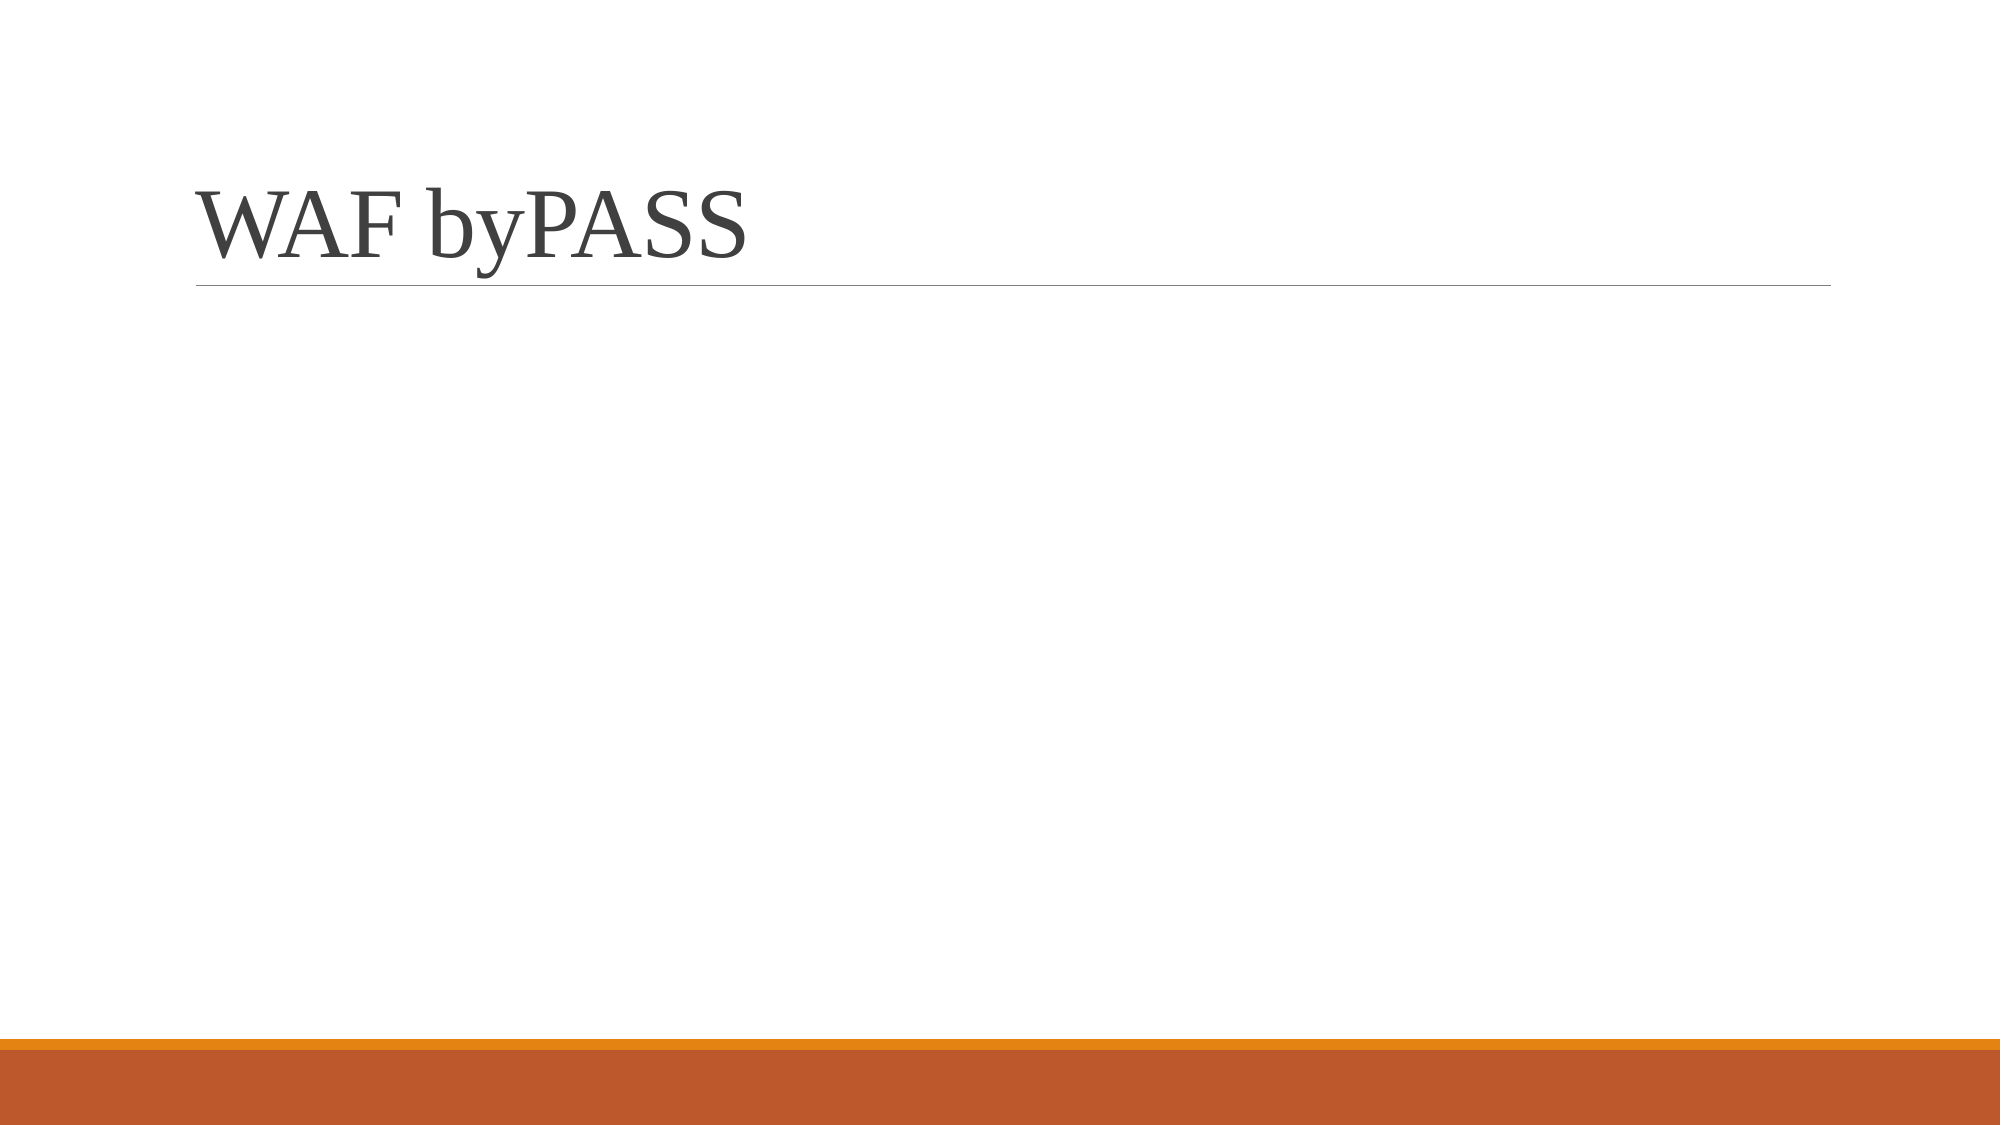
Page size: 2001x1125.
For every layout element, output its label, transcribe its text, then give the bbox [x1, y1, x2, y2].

title WAF byPASS [180, 47, 1830, 285]
